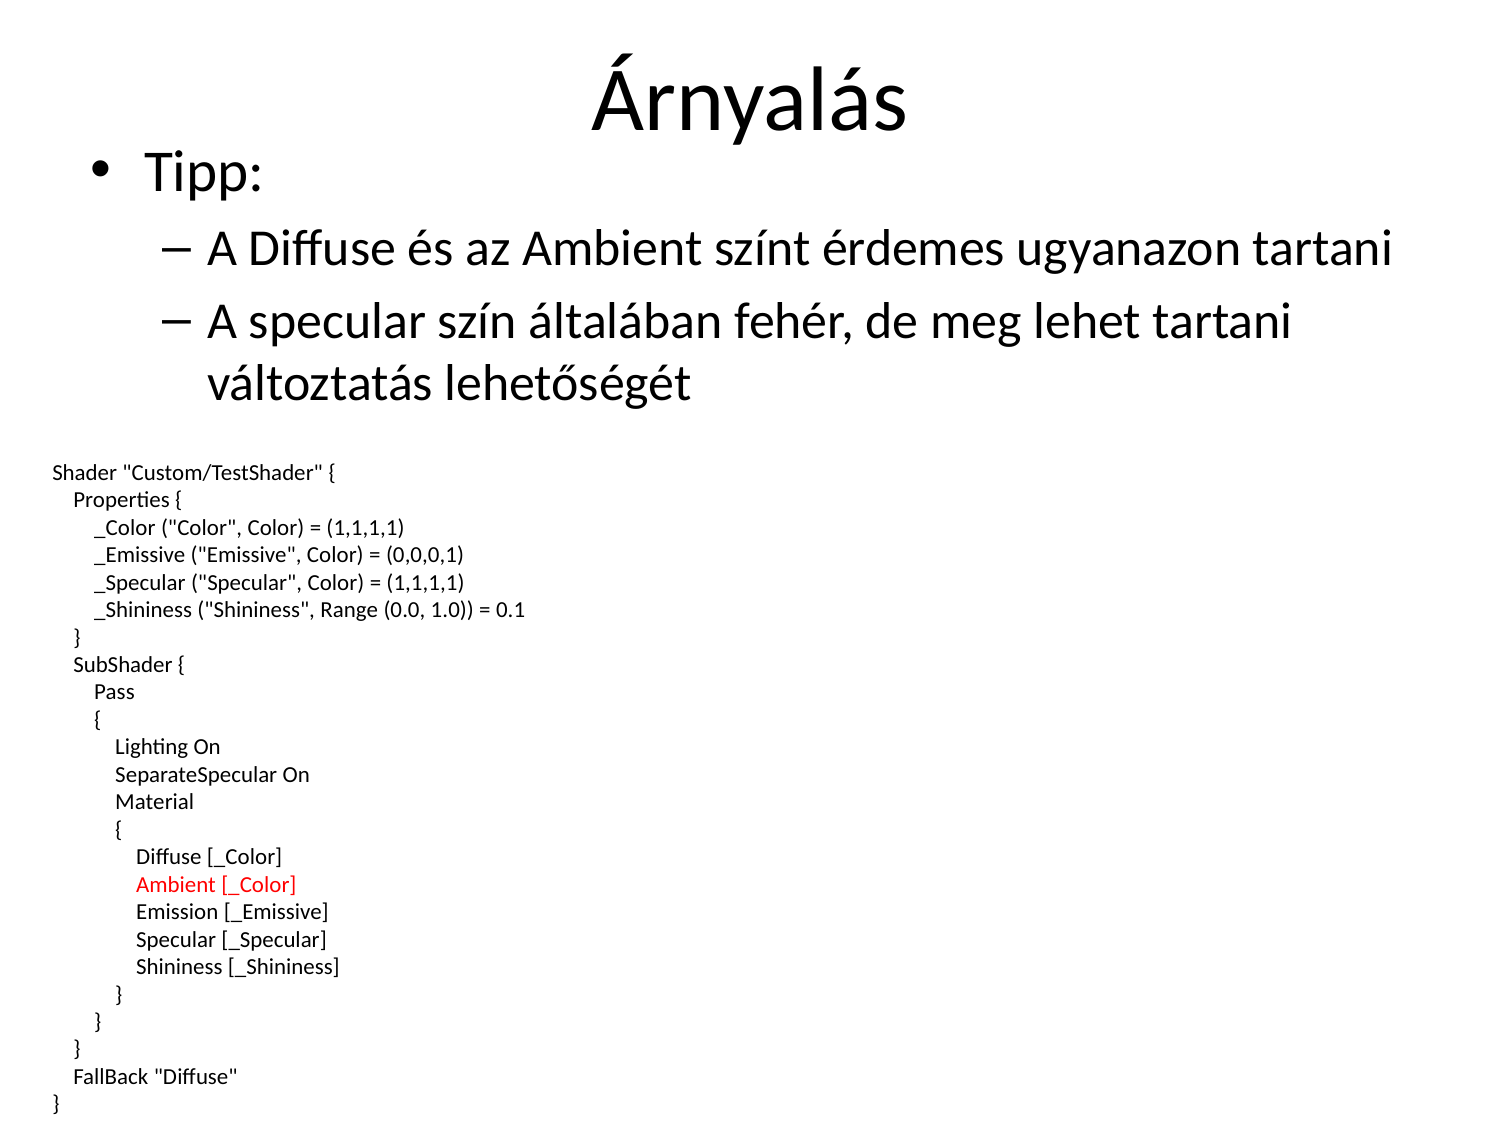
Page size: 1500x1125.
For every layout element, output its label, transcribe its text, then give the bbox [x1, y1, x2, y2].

list Tipp: A Diffuse és az Ambient színt érdemes ugyanazon tartani A specular szín általában fehér, de meg lehet tartani változtatás lehetőségét [75, 125, 1425, 449]
title Árnyalás [75, 0, 1425, 125]
text_box Shader "Custom/TestShader" { Properties { _Color ("Color", Color) = (1,1,1,1) _Emissive ("Emissive", Color) = (0,0,0,1) _Specular ("Specular", Color) = (1,1,1,1) _Shininess ("Shininess", Range (0.0, 1.0)) = 0.1 } SubShader { Pass { Lighting On SeparateSpecular On Material { Diffuse [_Color] Ambient [_Color] Emission [_Emissive] Specular [_Specular] Shininess [_Shininess] } } } FallBack "Diffuse" } [37, 449, 1438, 1124]
